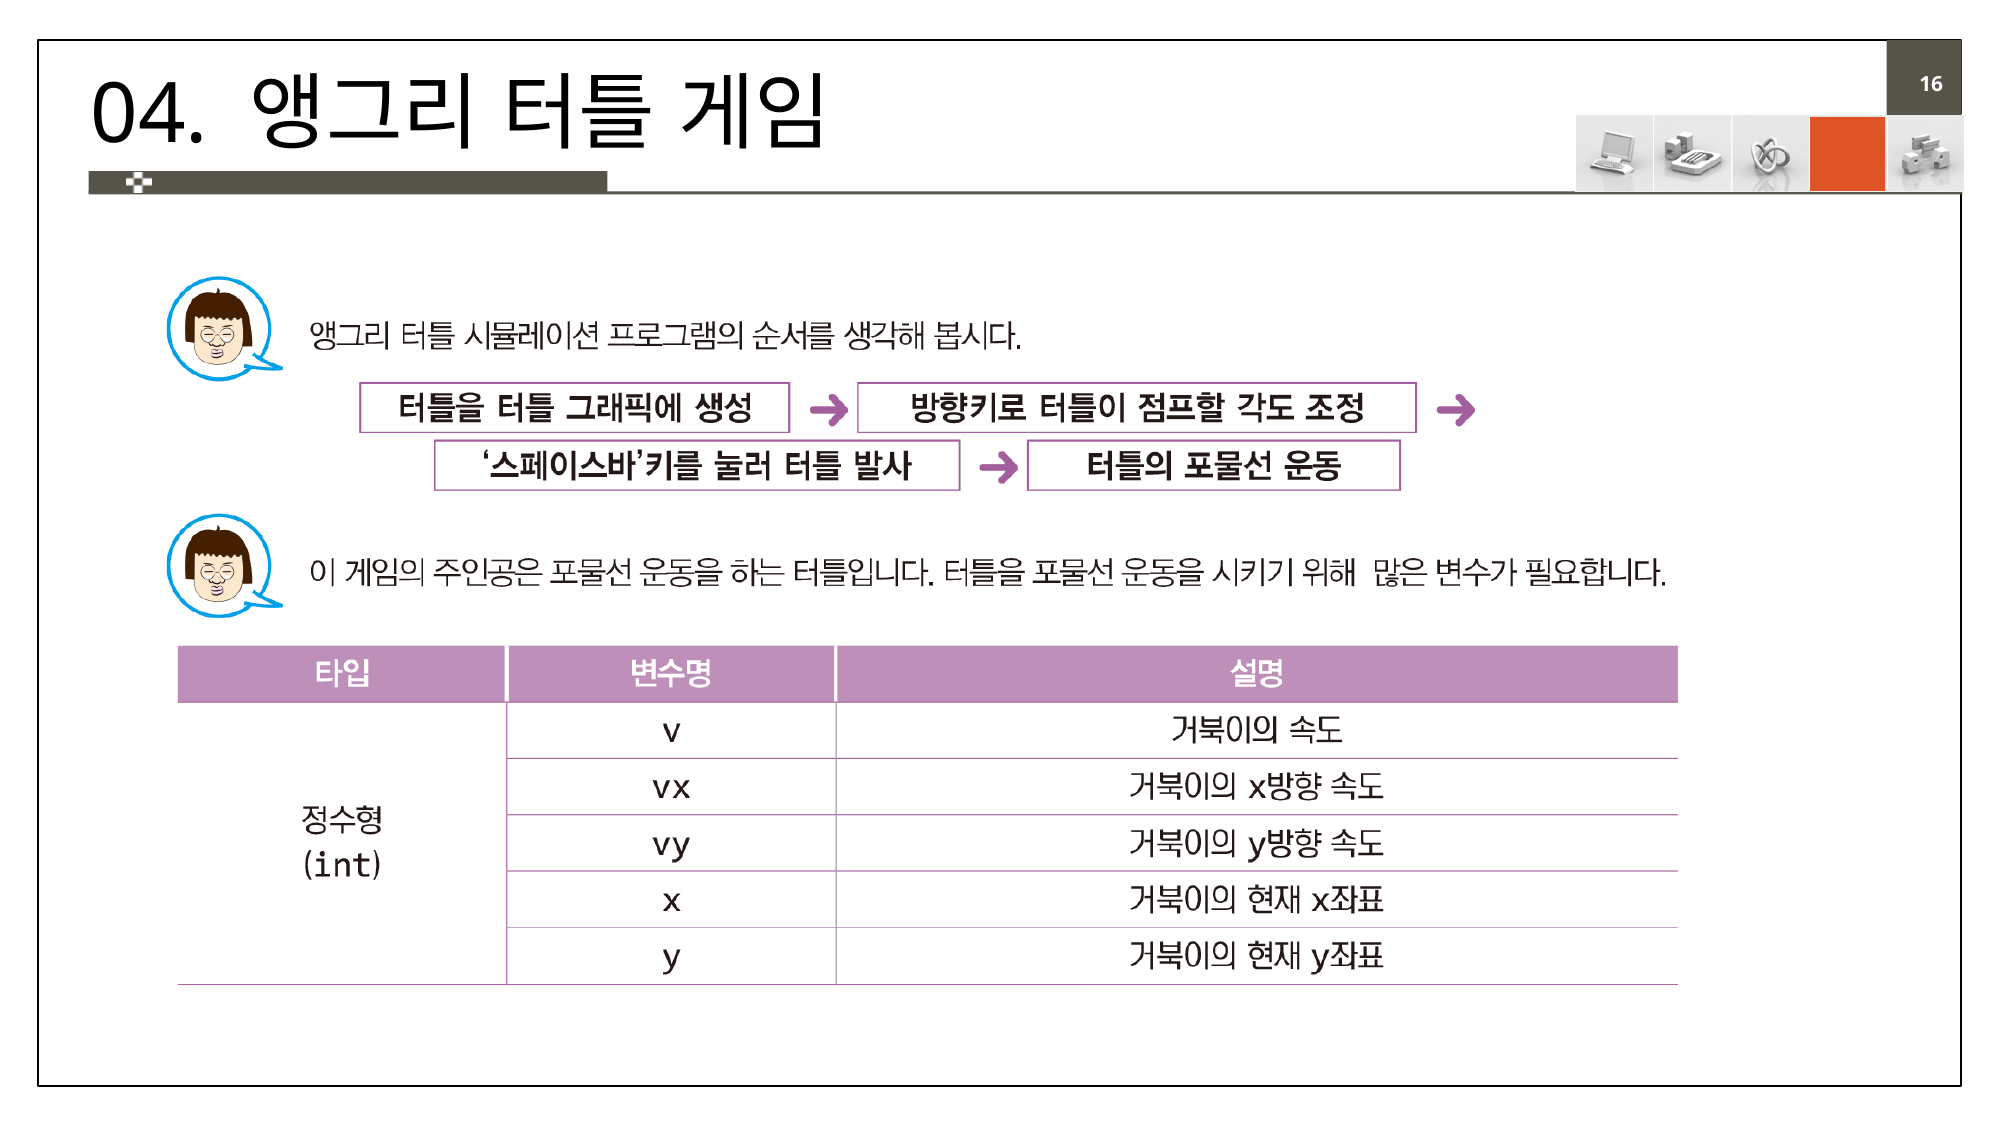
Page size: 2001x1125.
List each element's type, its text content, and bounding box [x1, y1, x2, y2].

picture [130, 256, 1739, 997]
title 04. 앵그리 터틀 게임 [76, 62, 1808, 208]
picture [1808, 114, 1964, 192]
